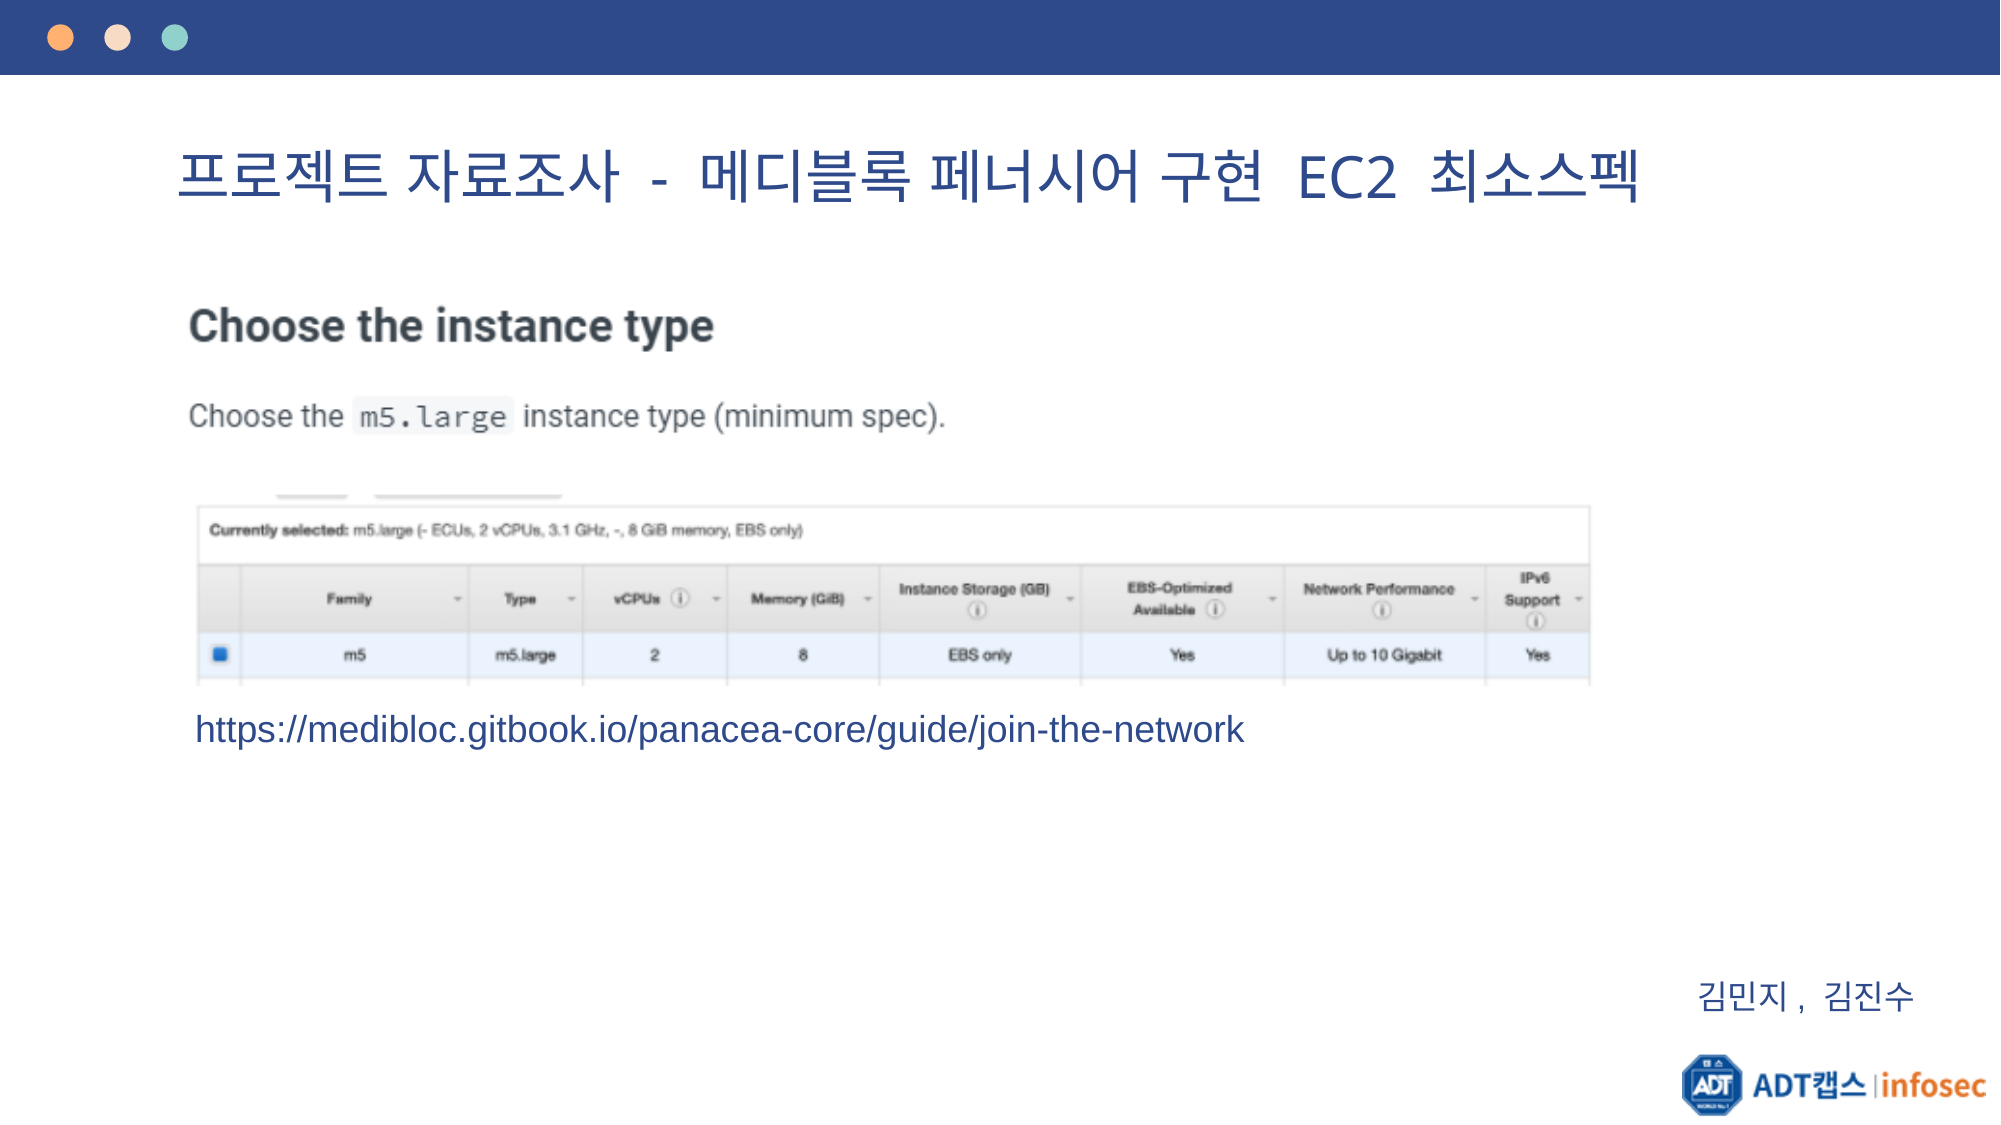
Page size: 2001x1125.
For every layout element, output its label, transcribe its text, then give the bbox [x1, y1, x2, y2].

text_box https://medibloc.gitbook.io/panacea-core/guide/join-the-network [180, 705, 1516, 758]
text_box 김민지, 김진수 [1682, 968, 1959, 1024]
picture [155, 292, 1610, 698]
title 프로젝트 자료조사 - 메디블록 페너시어 구현 EC2 최소스펙 [156, 120, 1844, 223]
picture [1682, 1052, 1986, 1118]
